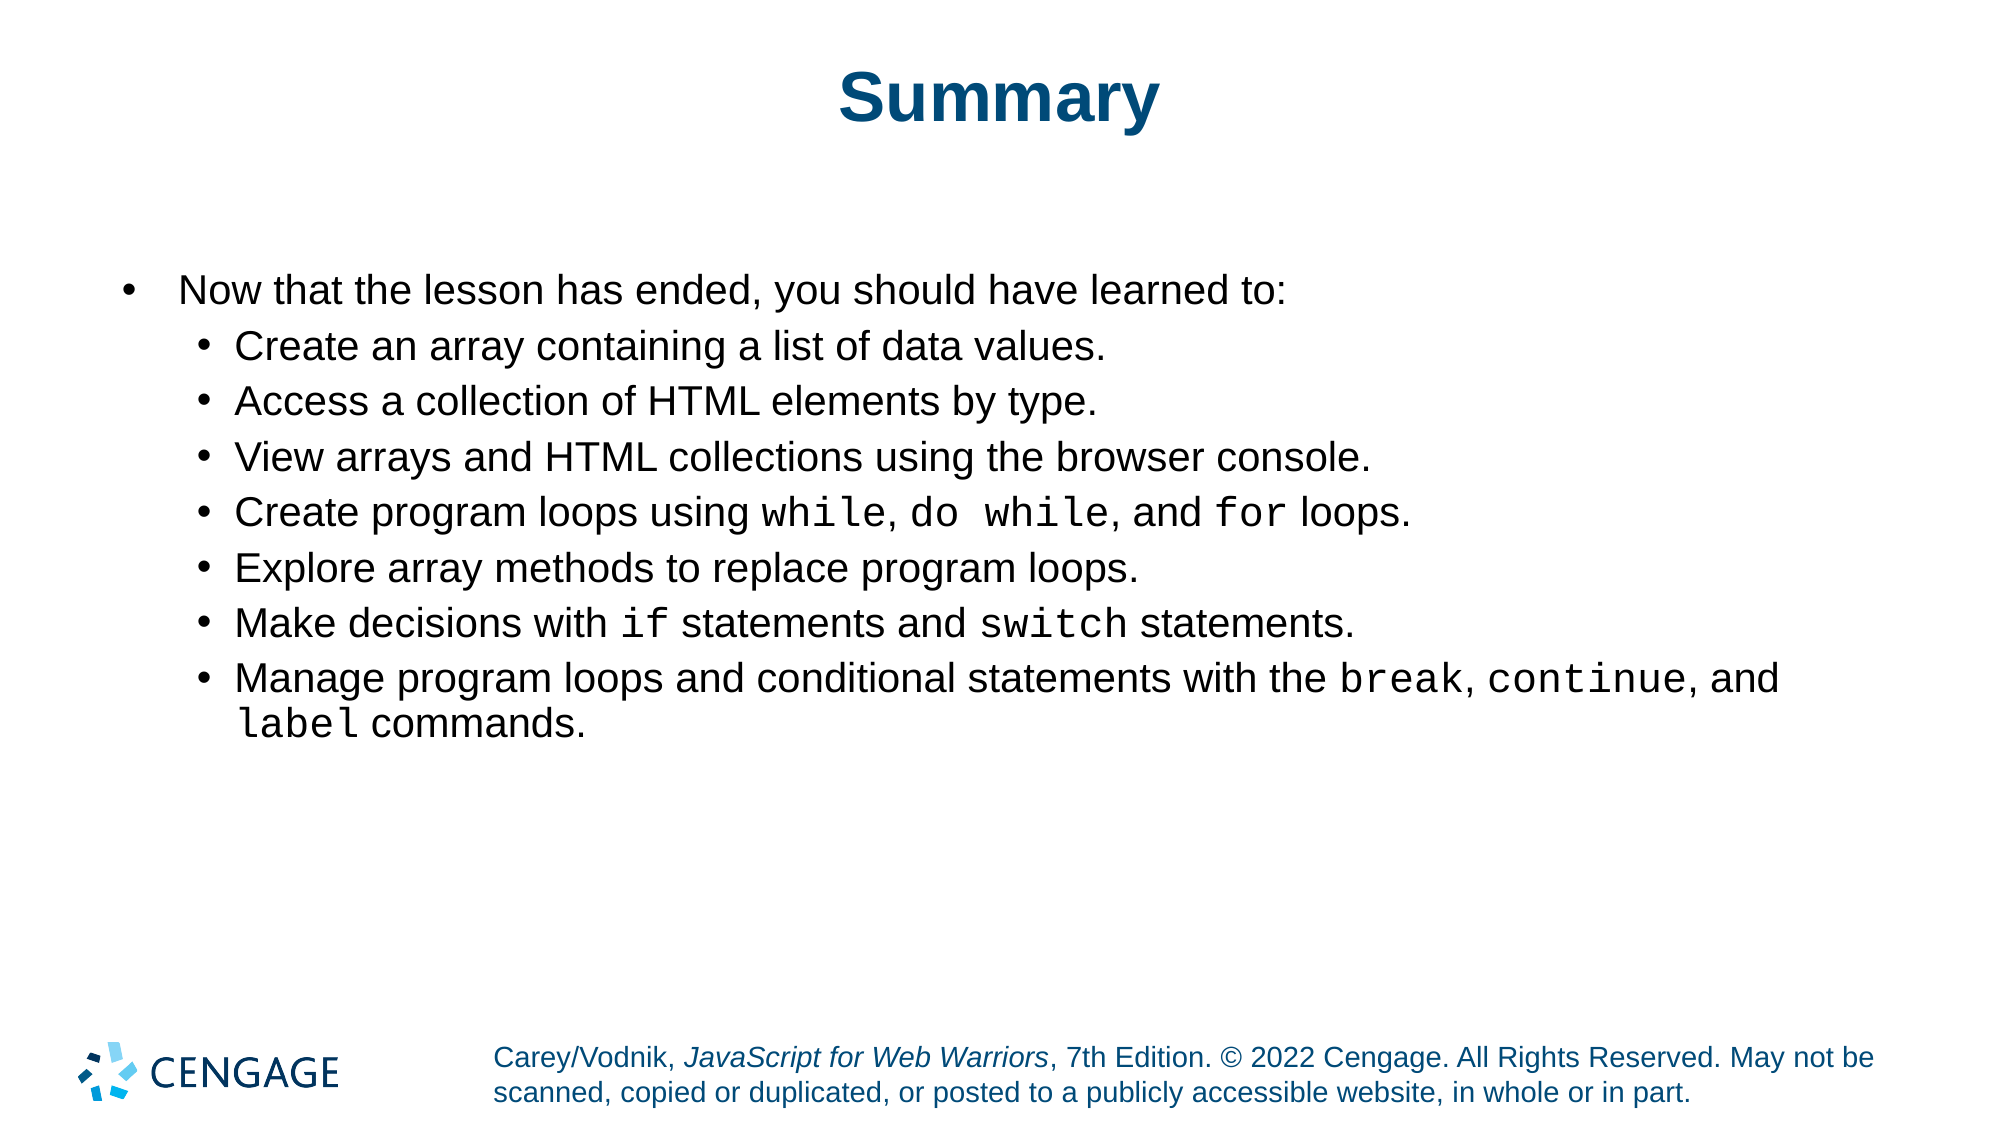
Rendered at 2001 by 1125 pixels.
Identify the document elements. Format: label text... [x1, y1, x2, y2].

picture [78, 1042, 338, 1101]
title Summary [137, 59, 1863, 171]
list Now that the lesson has ended, you should have learned to: Create an array containing a list of data values. Access a collection of HTML elements by type. View arrays and HTML collections using the browser console. Create program loops using while, do while, and for loops. Explore array methods to replace program loops. Make decisions with if statements and switch statements. Manage program loops and conditional statements with the break, continue, and label commands. [121, 268, 1880, 990]
